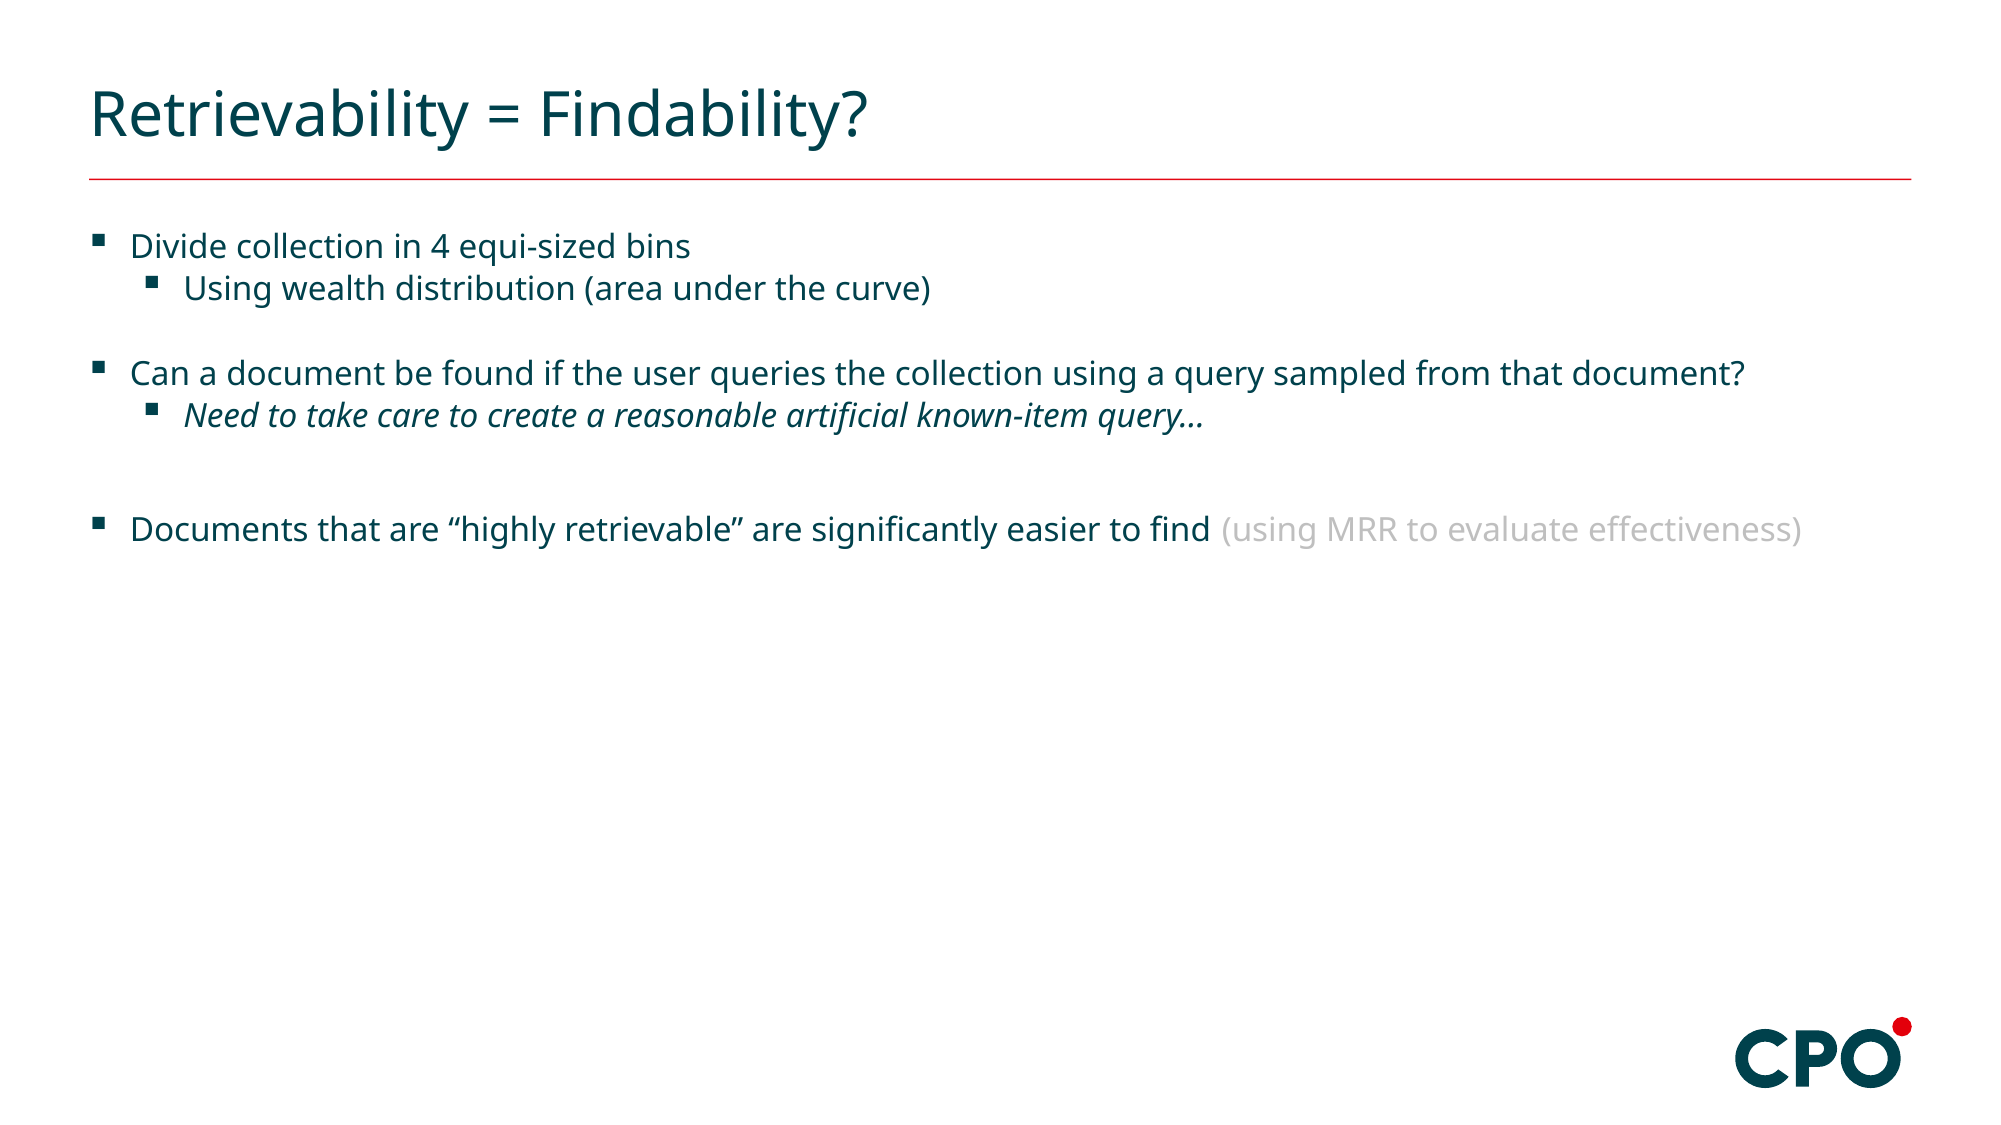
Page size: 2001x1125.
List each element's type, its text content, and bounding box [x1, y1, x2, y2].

title Retrievability = Findability? [89, 64, 1908, 153]
list Divide collection in 4 equi-sized bins Using wealth distribution (area under the curve) Can a document be found if the user queries the collection using a query sampled from that document? Need to take care to create a reasonable artificial known-item query… Documents that are “highly retrievable” are significantly easier to find (using MRR to evaluate effectiveness) [89, 222, 1908, 994]
